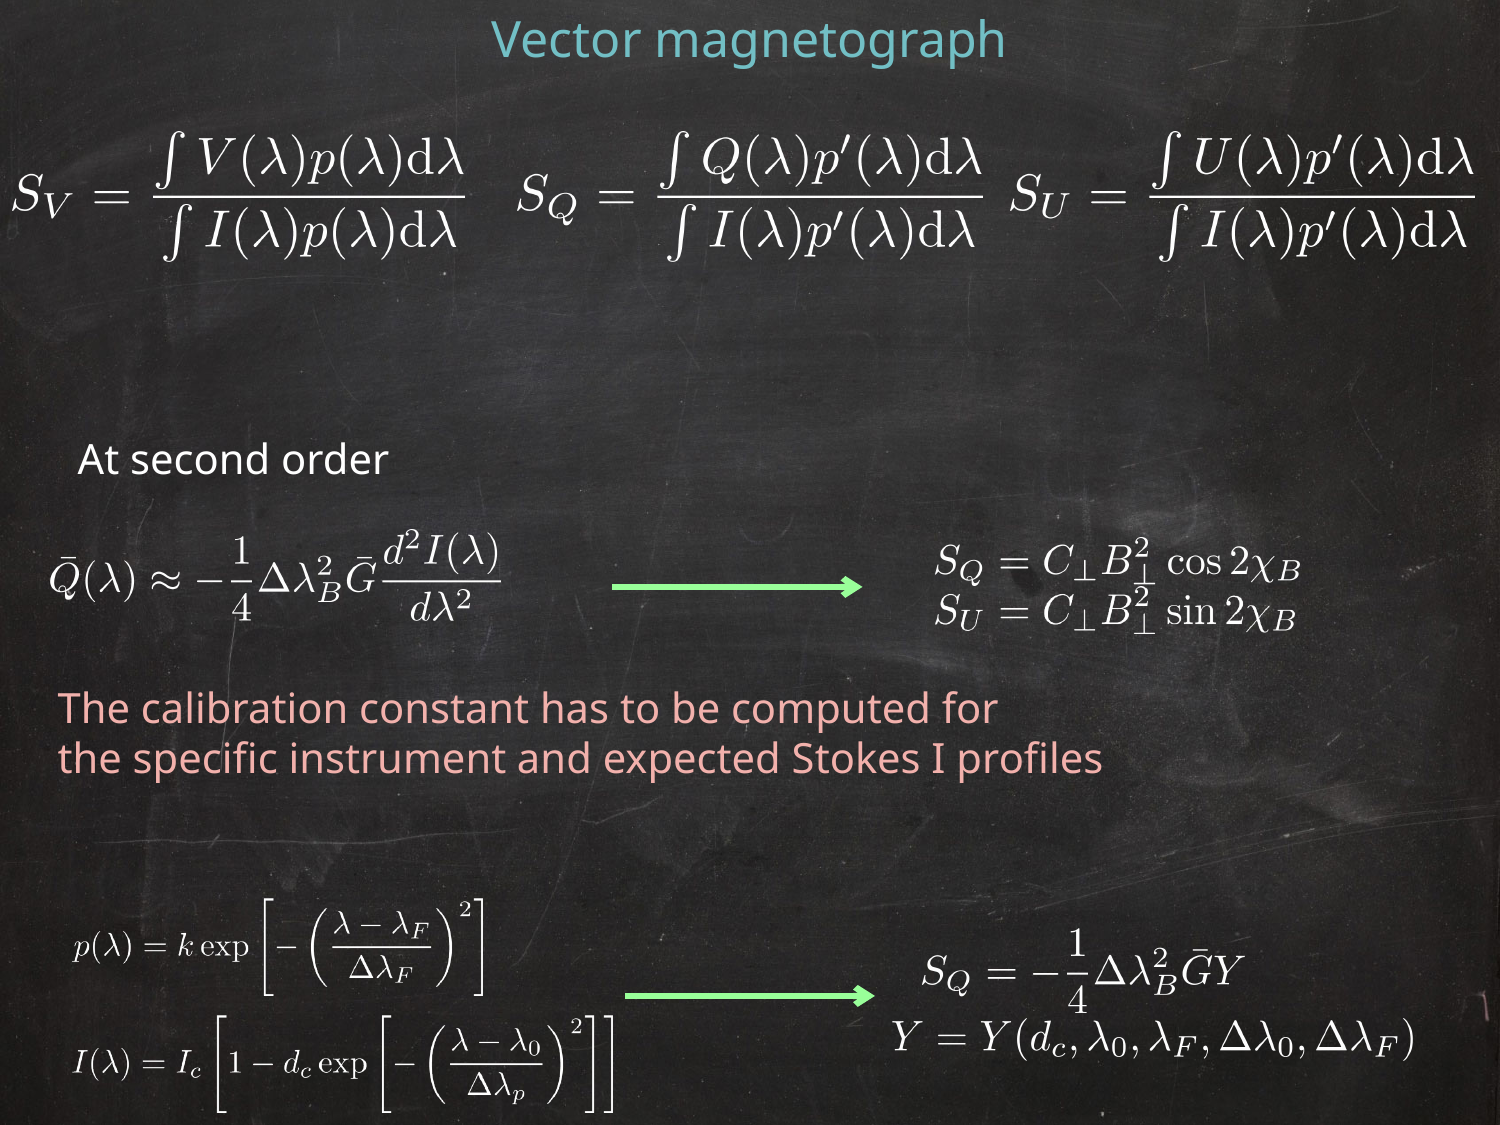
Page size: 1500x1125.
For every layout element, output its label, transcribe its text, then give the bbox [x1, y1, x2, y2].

text_box The calibration constant has to be computed for the specific instrument and expected Stokes I profiles [42, 674, 1119, 790]
picture [0, 0, 1500, 1125]
text_box At second order [62, 425, 405, 490]
text_box Vector magnetograph [476, 0, 1023, 75]
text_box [71, 898, 613, 1113]
